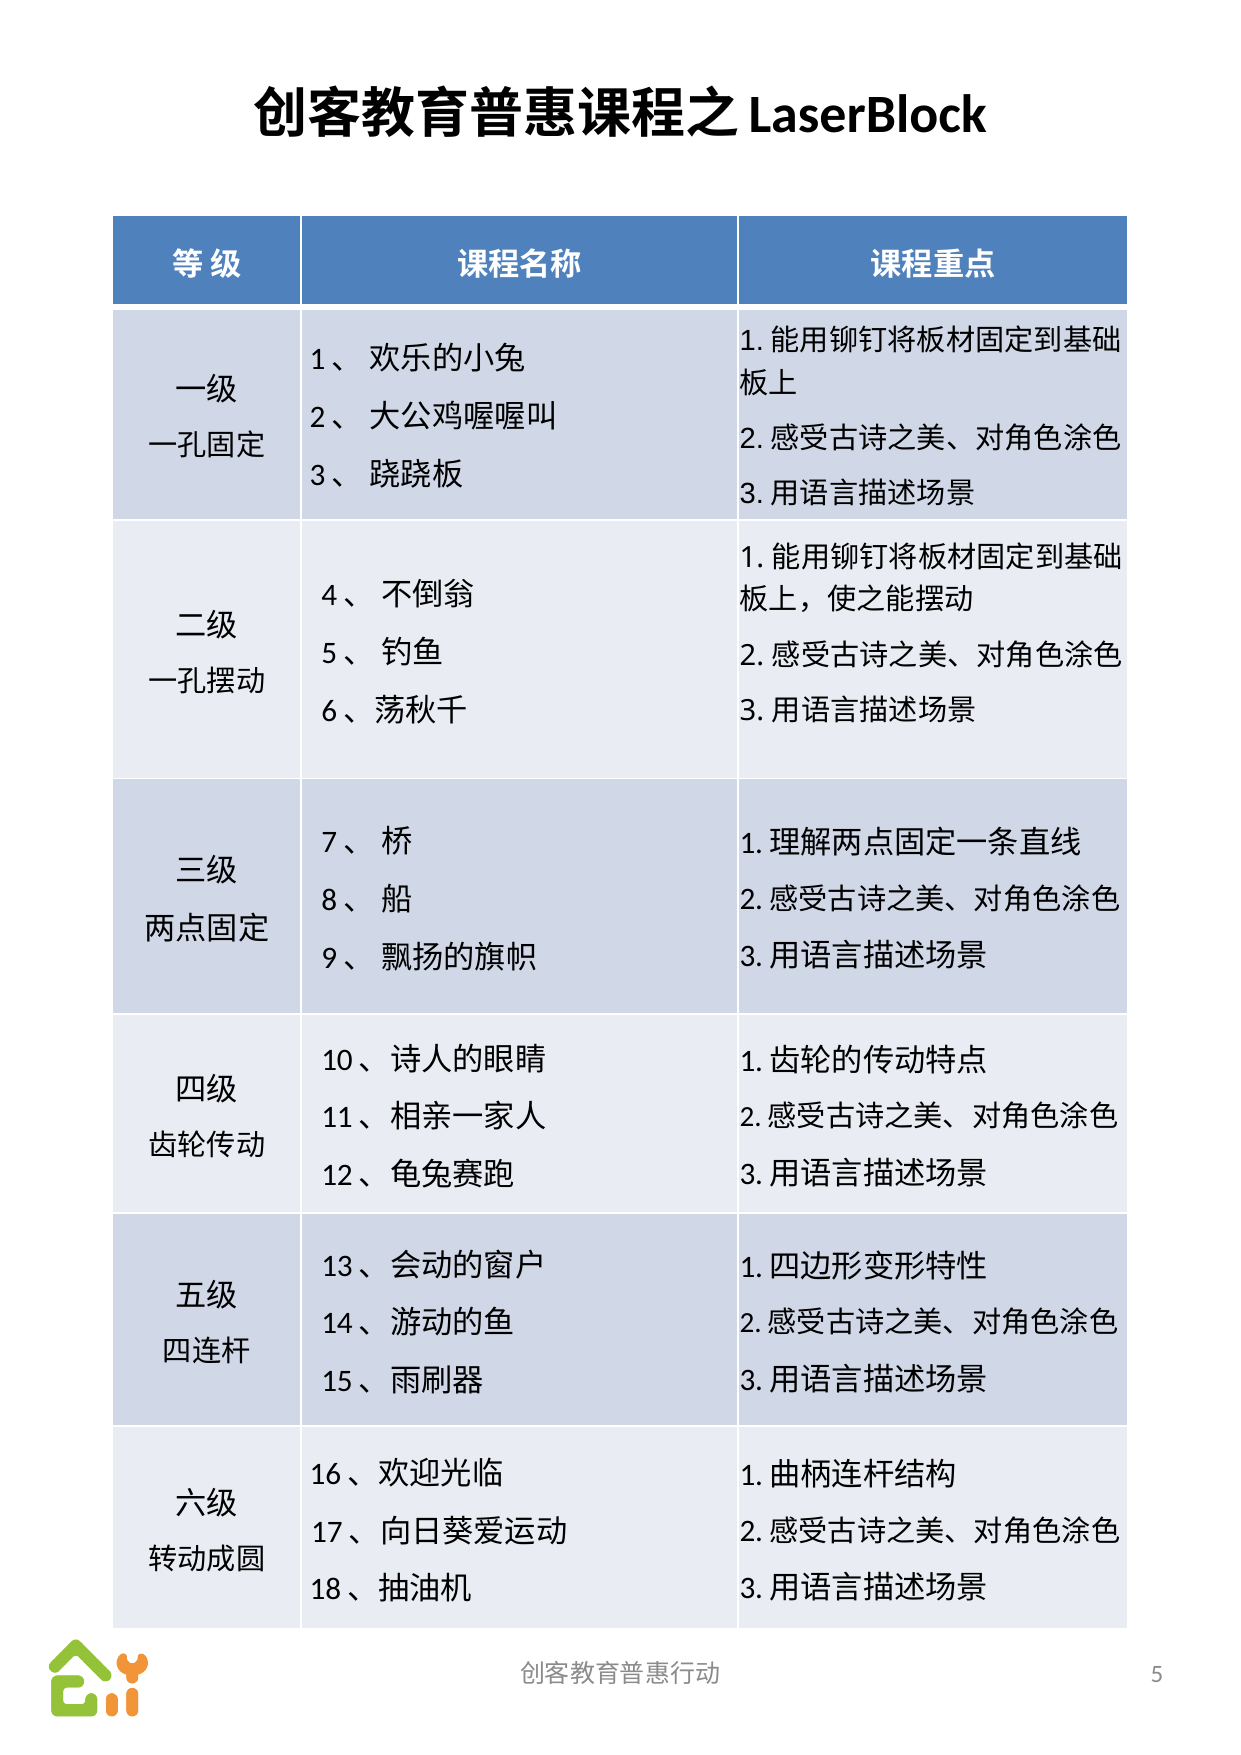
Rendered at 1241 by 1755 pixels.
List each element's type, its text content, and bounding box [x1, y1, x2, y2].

table_cell 1.能用铆钉将板材固定到基础板上 2.感受古诗之美、对角色涂色 3.用语言描述场景 [739, 310, 1127, 519]
table_cell 16、欢迎光临 17、向日葵爱运动 18、抽油机 [302, 1427, 737, 1628]
table_cell 13、会动的窗户 14、游动的鱼 15、雨刷器 [302, 1214, 737, 1425]
table_cell 1.四边形变形特性 2.感受古诗之美、对角色涂色 3.用语言描述场景 [739, 1214, 1127, 1425]
table_cell 五级 四连杆 [113, 1214, 300, 1425]
table_cell 六级 转动成圆 [113, 1427, 300, 1628]
table_cell 1.能用铆钉将板材固定到基础板上，使之能摆动 2.感受古诗之美、对角色涂色 3.用语言描述场景 [739, 521, 1127, 778]
table_header 等 级 [113, 216, 300, 304]
table_cell 一级 一孔固定 [113, 310, 300, 519]
table_cell 10、诗人的眼睛 11、相亲一家人 12、龟兔赛跑 [302, 1015, 737, 1212]
table_cell 4、 不倒翁 5、 钓鱼 6、荡秋千 [302, 521, 737, 778]
table_cell 四级 齿轮传动 [113, 1015, 300, 1212]
table_cell 1.曲柄连杆结构 2.感受古诗之美、对角色涂色 3.用语言描述场景 [739, 1427, 1127, 1628]
table_header 课程名称 [302, 216, 737, 304]
table_cell 1.齿轮的传动特点 2.感受古诗之美、对角色涂色 3.用语言描述场景 [739, 1015, 1127, 1212]
table_header 课程重点 [739, 216, 1127, 304]
table_cell 7、 桥 8、 船 9、 飘扬的旗帜 [302, 779, 737, 1013]
footer 创客教育普惠行动 [423, 1630, 817, 1720]
table_cell 1.理解两点固定一条直线 2.感受古诗之美、对角色涂色 3.用语言描述场景 [739, 779, 1127, 1013]
table_cell 二级 一孔摆动 [113, 521, 300, 778]
slide_number 5 [888, 1625, 1179, 1720]
title 创客教育普惠课程之LaserBlock [62, 70, 1179, 216]
picture [41, 1629, 157, 1729]
table_cell 1、 欢乐的小兔 2、 大公鸡喔喔叫 3、 跷跷板 [302, 310, 737, 519]
table_cell 三级 两点固定 [113, 779, 300, 1013]
